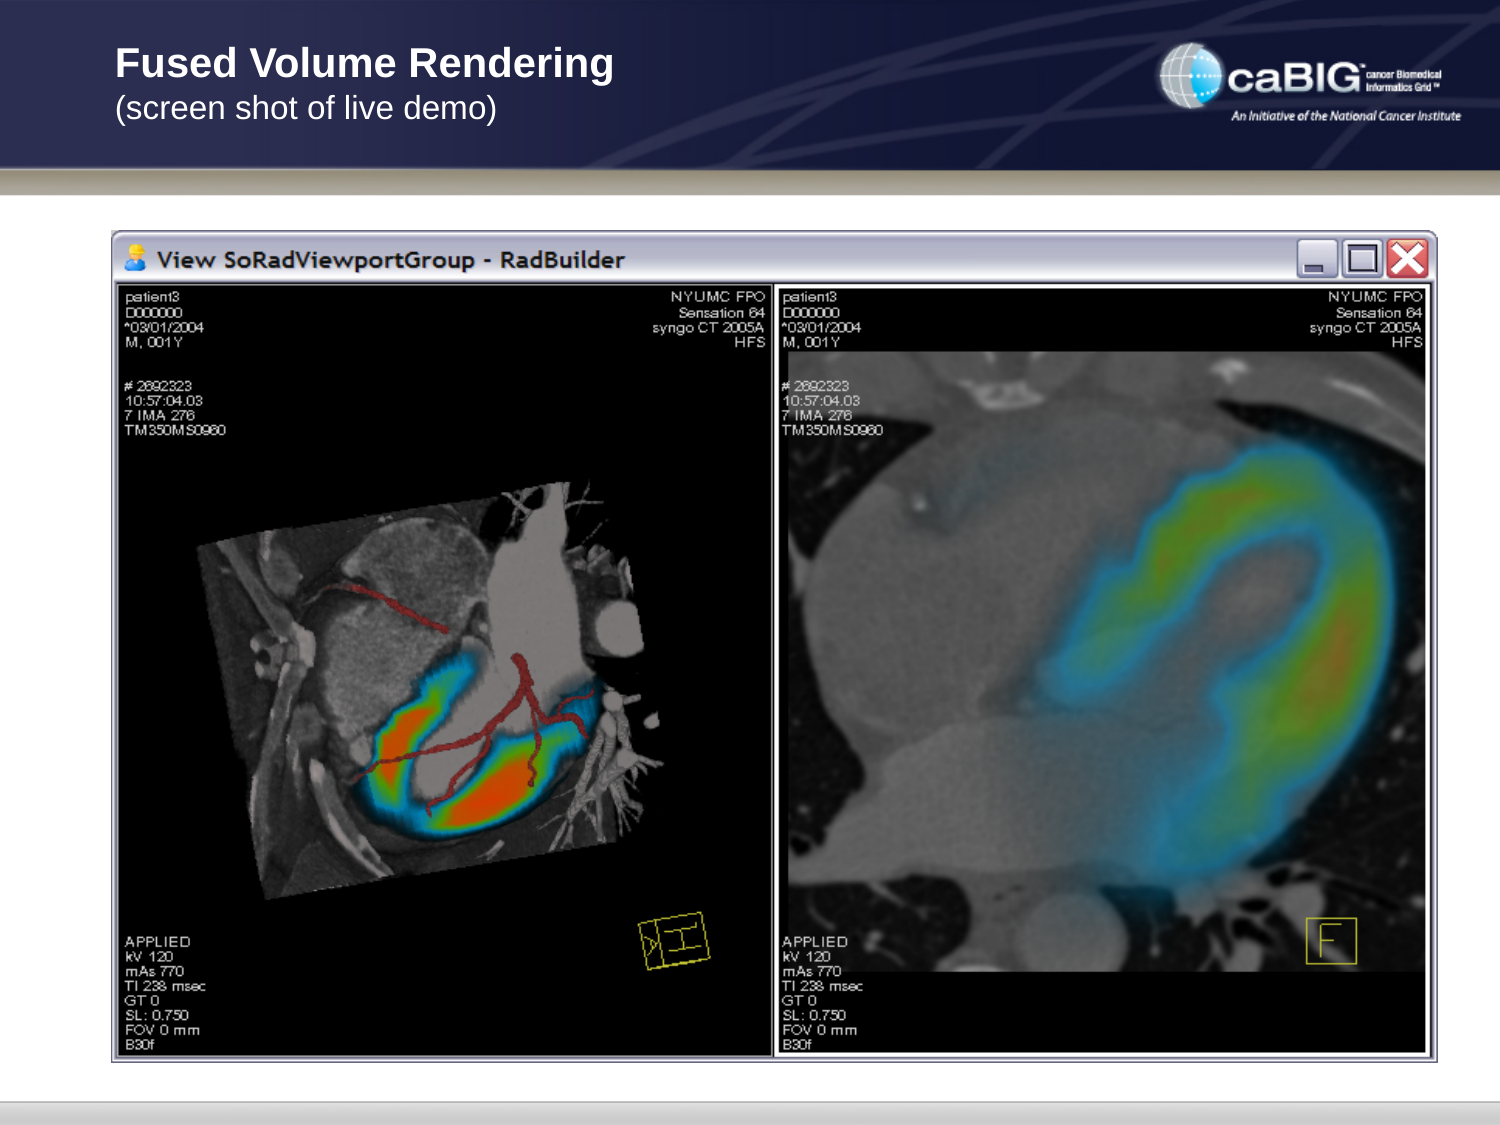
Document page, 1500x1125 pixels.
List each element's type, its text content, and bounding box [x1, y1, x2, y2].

title Fused Volume Rendering (screen shot of live demo) [99, 0, 1426, 176]
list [111, 230, 1438, 1063]
picture [0, 0, 1500, 1125]
